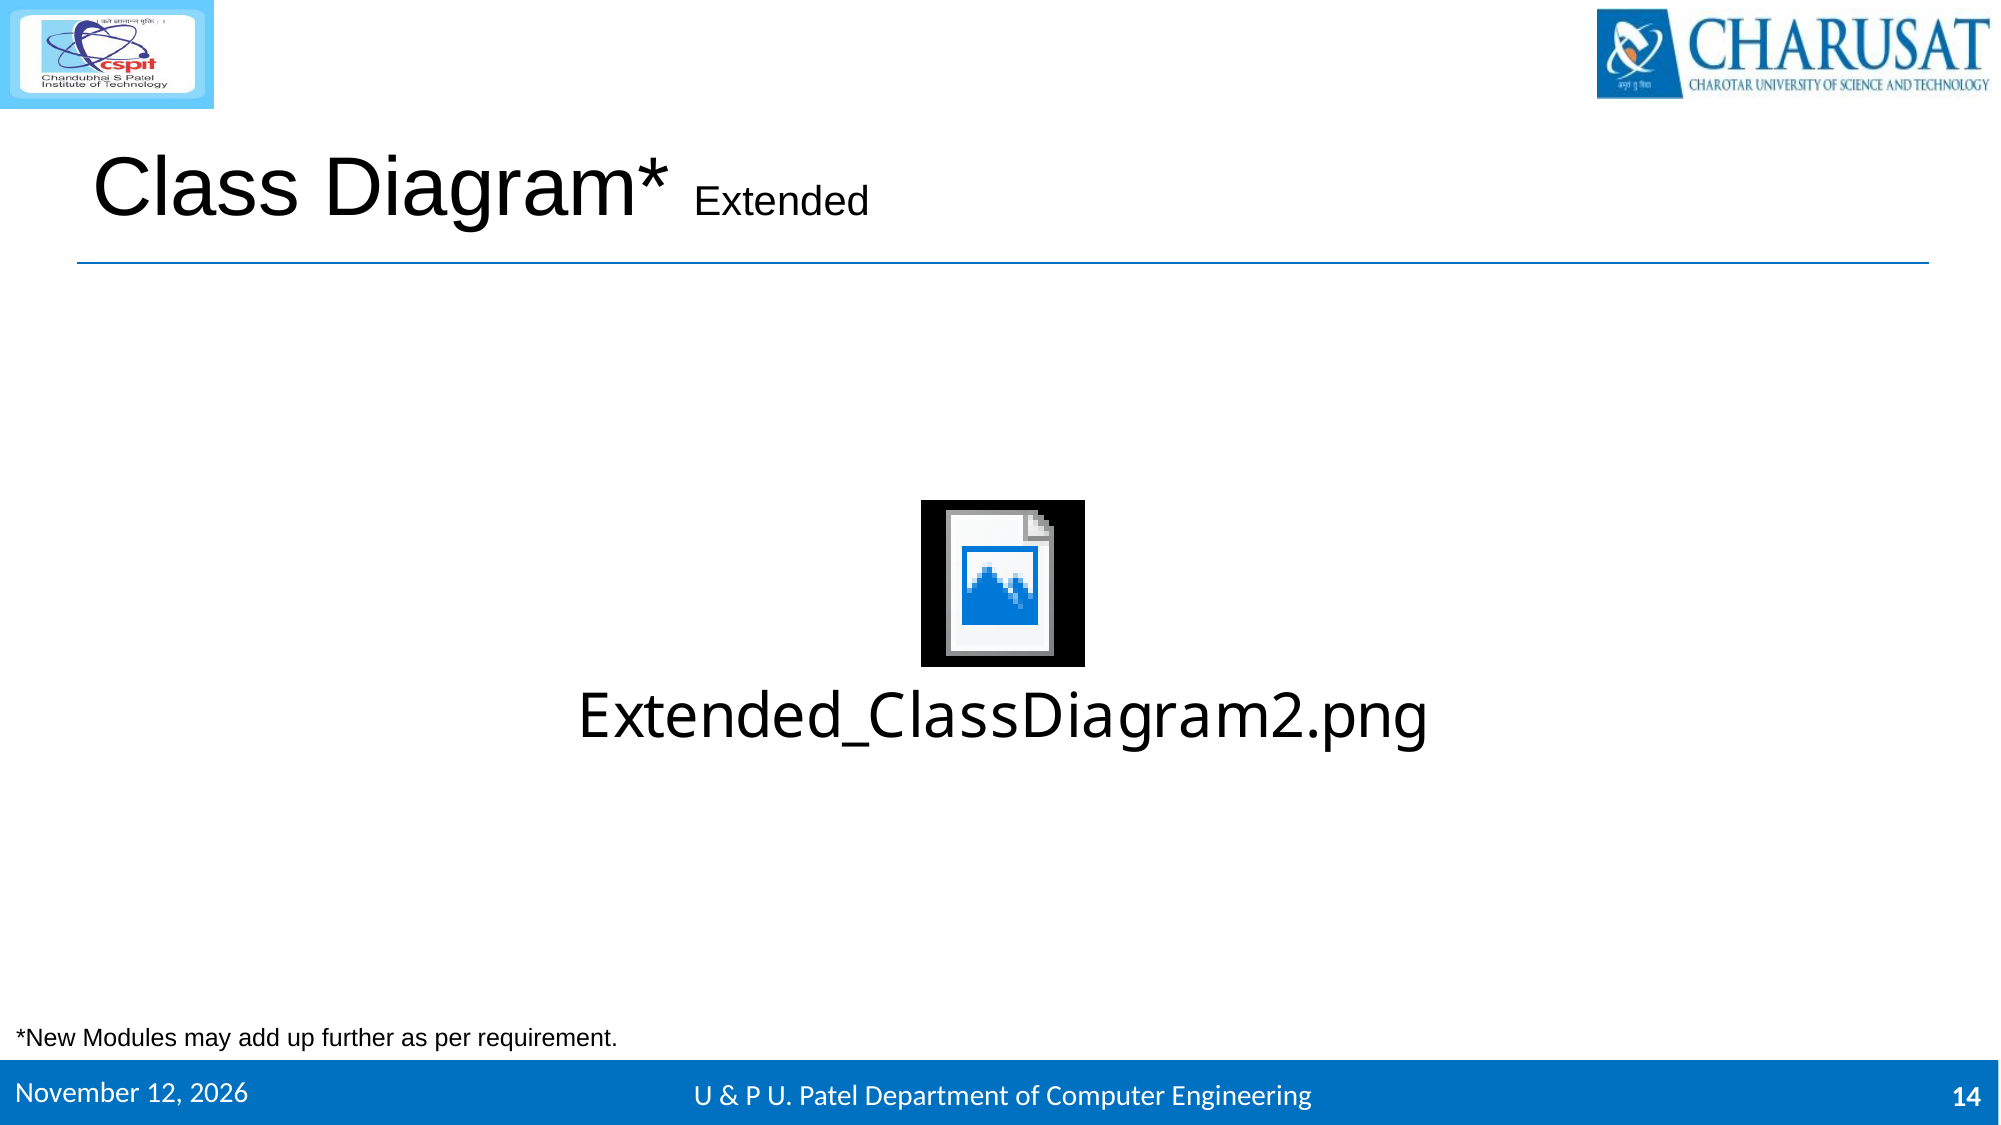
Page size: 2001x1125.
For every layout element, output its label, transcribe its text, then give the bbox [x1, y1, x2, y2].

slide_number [0, 1060, 450, 1121]
picture [0, 1060, 1999, 1125]
footer U & P U. Patel Department of Computer Engineering [453, 1063, 1554, 1124]
text_box *New Modules may add up further as per requirement. [1, 1014, 635, 1059]
title Class Diagram* Extended [77, 116, 1930, 262]
picture [0, 0, 214, 109]
slide_number 14 [1546, 1065, 1997, 1125]
picture [1597, 8, 1992, 99]
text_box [508, 500, 1498, 775]
